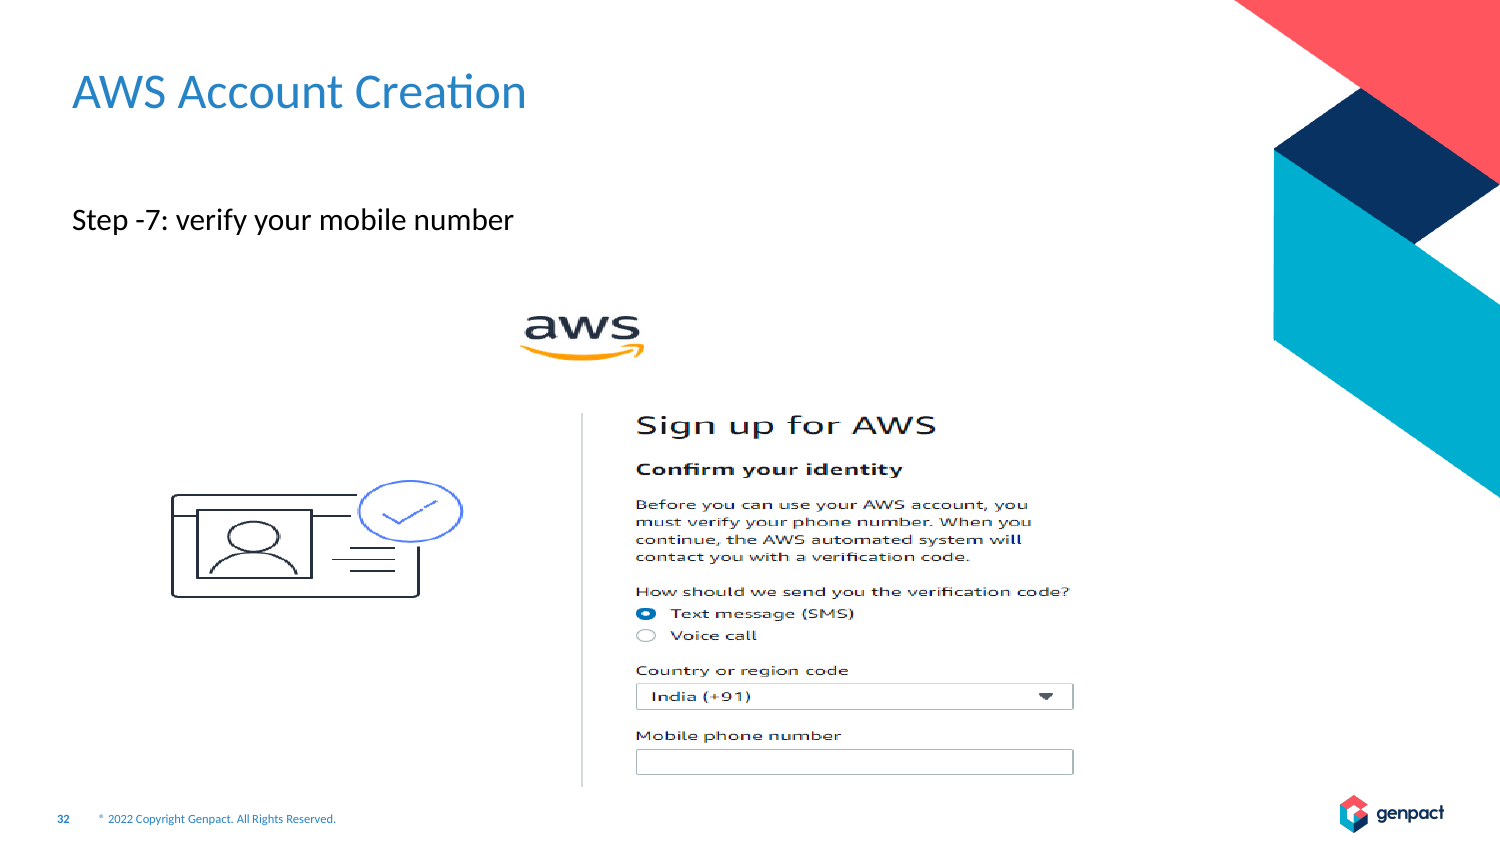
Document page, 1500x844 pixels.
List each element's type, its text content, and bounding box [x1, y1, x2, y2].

picture [0, 0, 1500, 844]
list Step -7: verify your mobile number [57, 196, 1265, 271]
list AWS Account Creation [57, 57, 700, 133]
